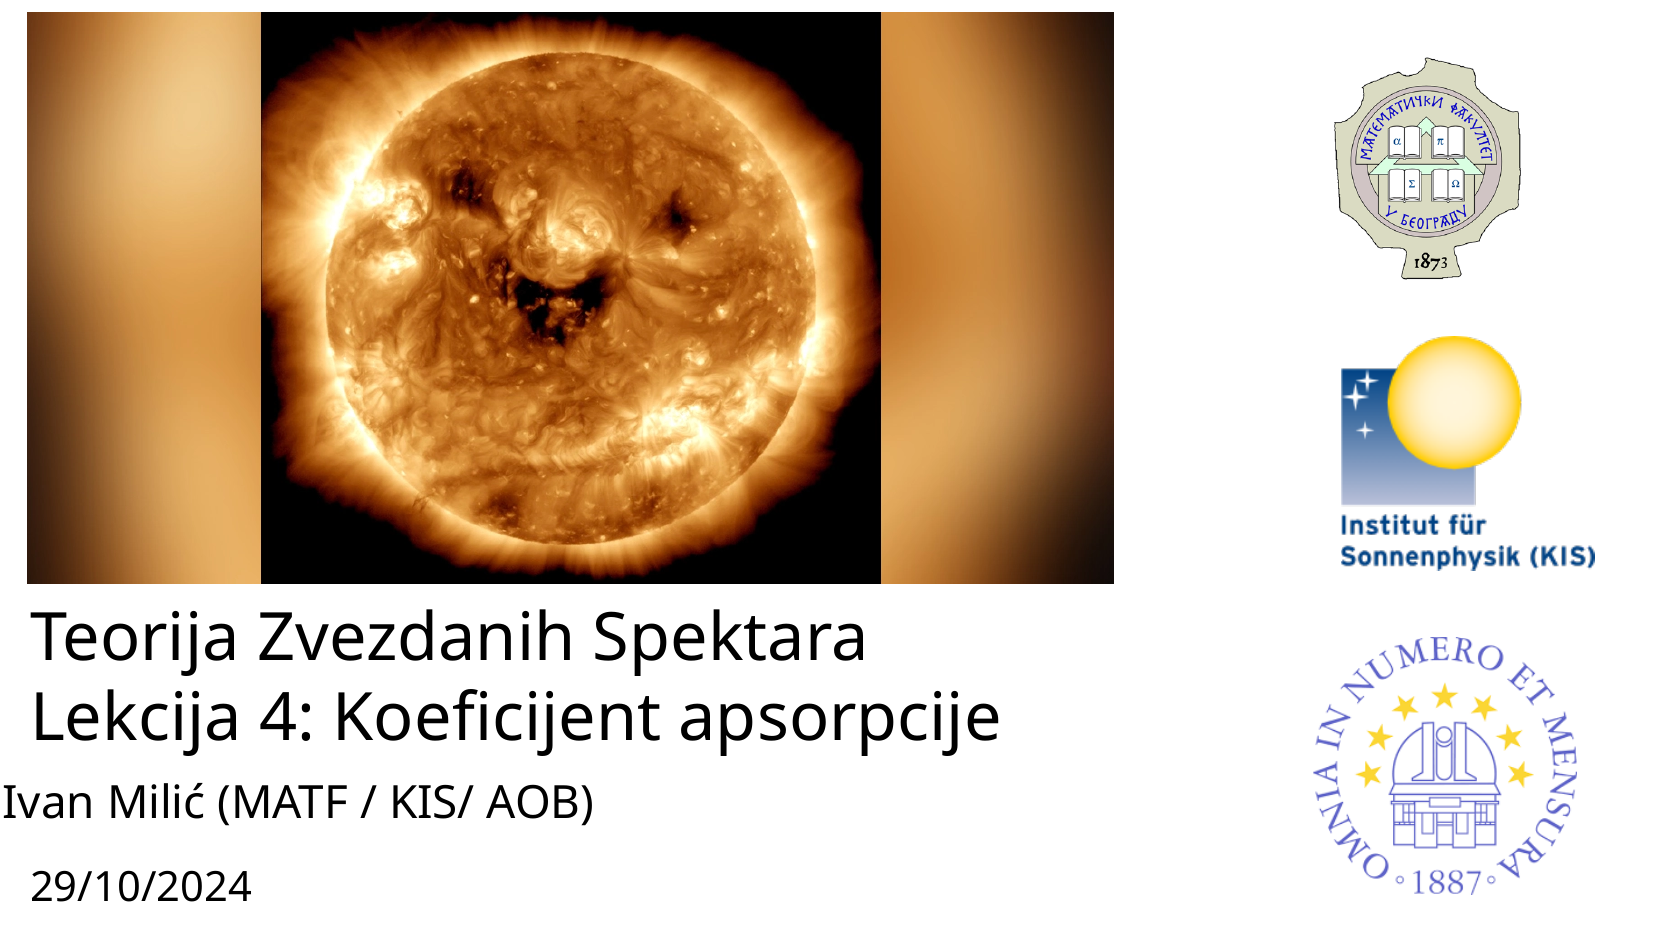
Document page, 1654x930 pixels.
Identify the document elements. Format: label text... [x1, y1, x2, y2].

text_box Teorija Zvezdanih Spektara Lekcija 4: Koeficijent apsorpcije [30, 583, 1595, 765]
subtitle 29/10/2024 [30, 847, 1530, 923]
picture [1313, 636, 1577, 895]
text_box Ivan Milić (MATF / KIS/ AOB) [0, 765, 610, 836]
picture [1341, 336, 1596, 572]
picture [1236, 25, 1616, 310]
picture [26, 12, 1114, 584]
